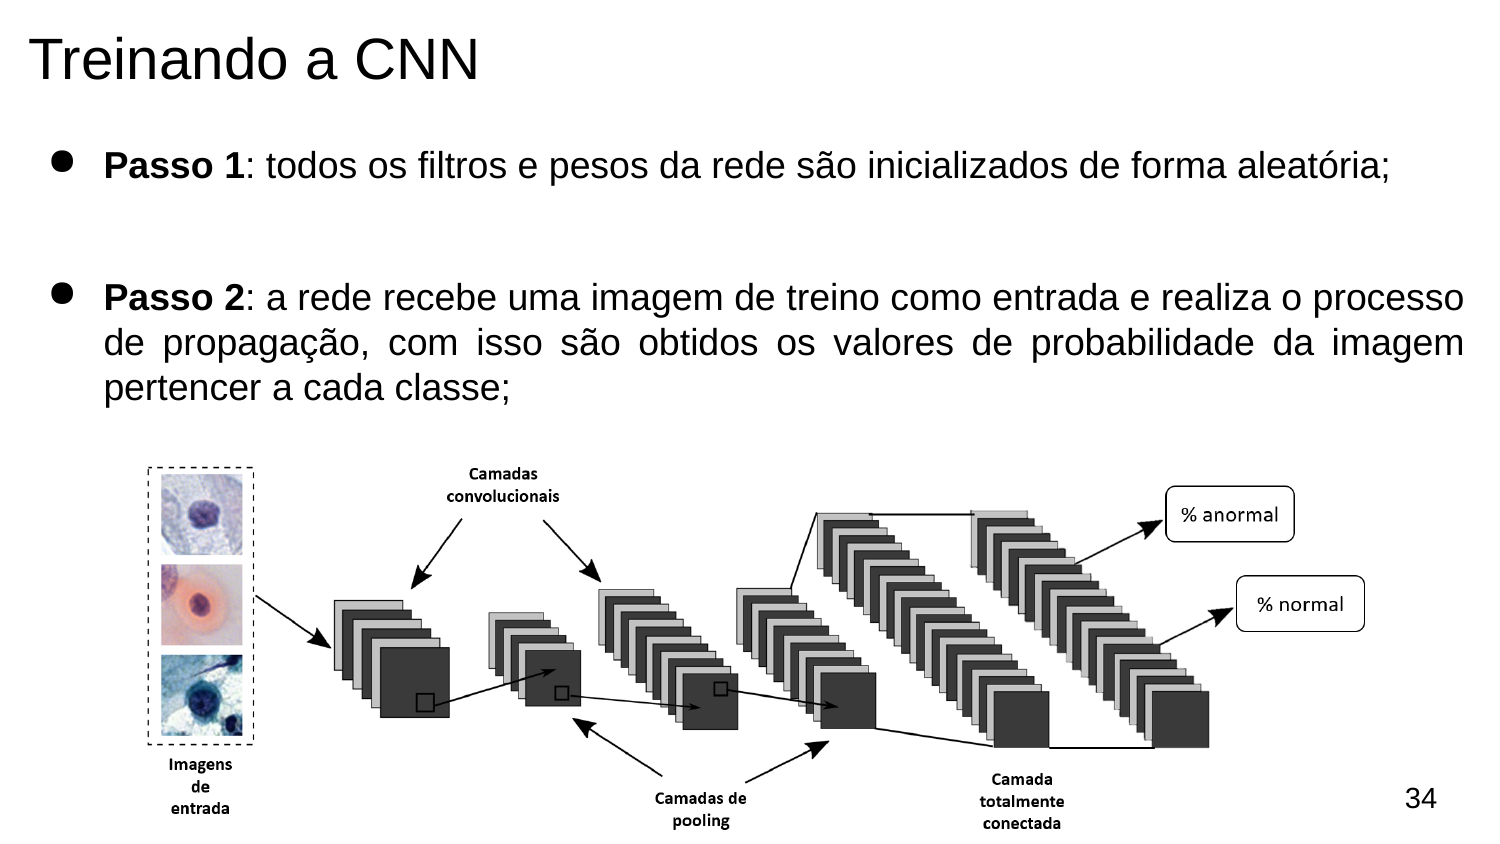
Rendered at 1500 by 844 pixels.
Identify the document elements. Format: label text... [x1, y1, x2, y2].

title Treinando a CNN [13, 6, 1412, 101]
text_box Passo 1: todos os filtros e pesos da rede são inicializados de forma aleatória; Passo 2: a rede recebe uma imagem de treino como entrada e realiza o processo de propagação, com isso são obtidos os valores de probabilidade da imagem pertencer a cada classe; [13, 126, 1480, 789]
picture [107, 456, 1365, 844]
slide_number ‹#› [1389, 789, 1480, 830]
